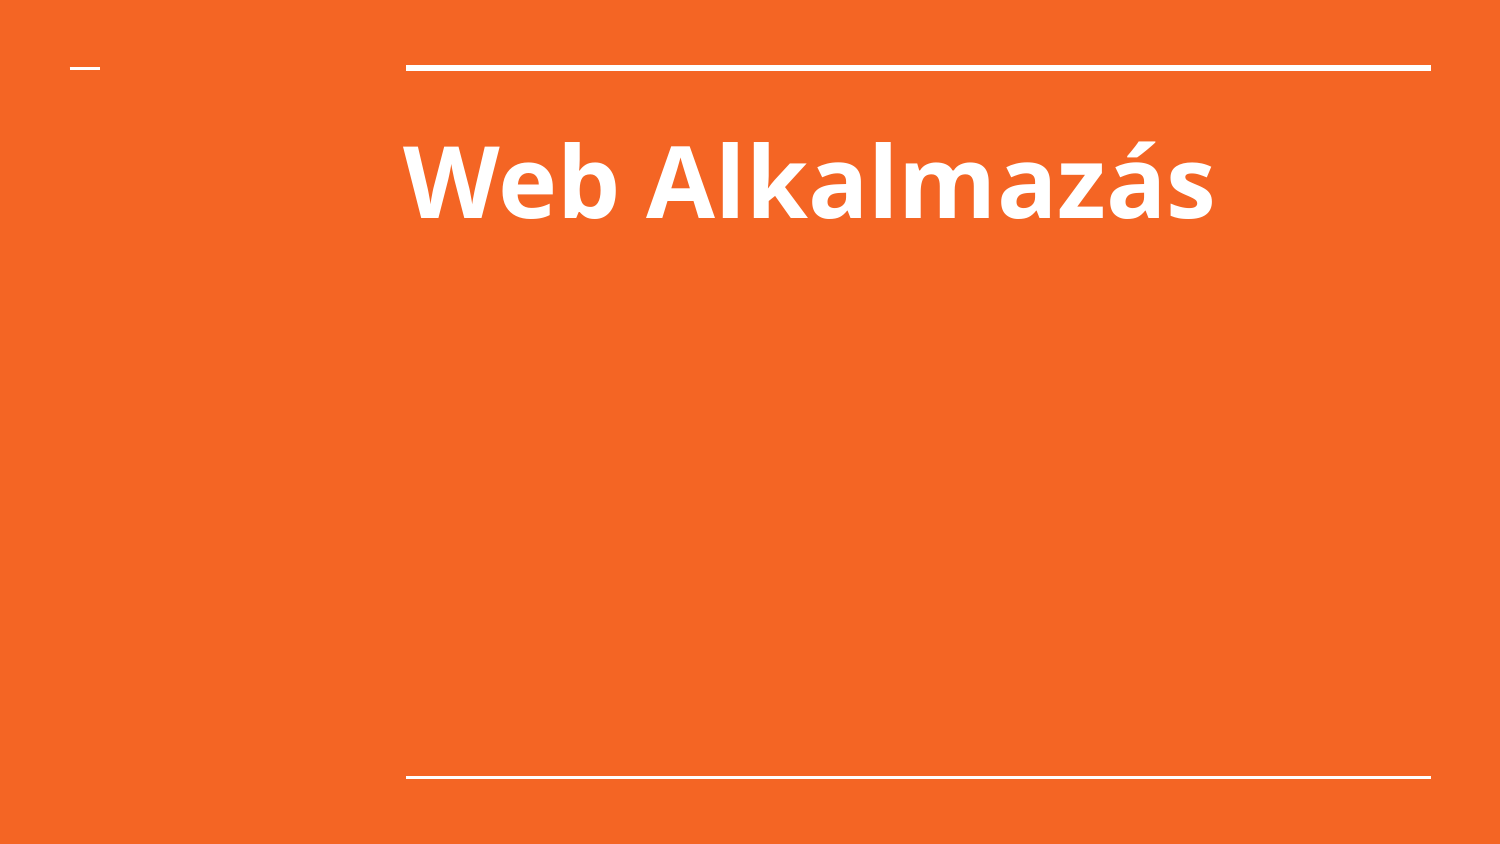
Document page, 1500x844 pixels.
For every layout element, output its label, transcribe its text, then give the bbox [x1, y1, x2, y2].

title Web Alkalmazás [389, 103, 1428, 357]
